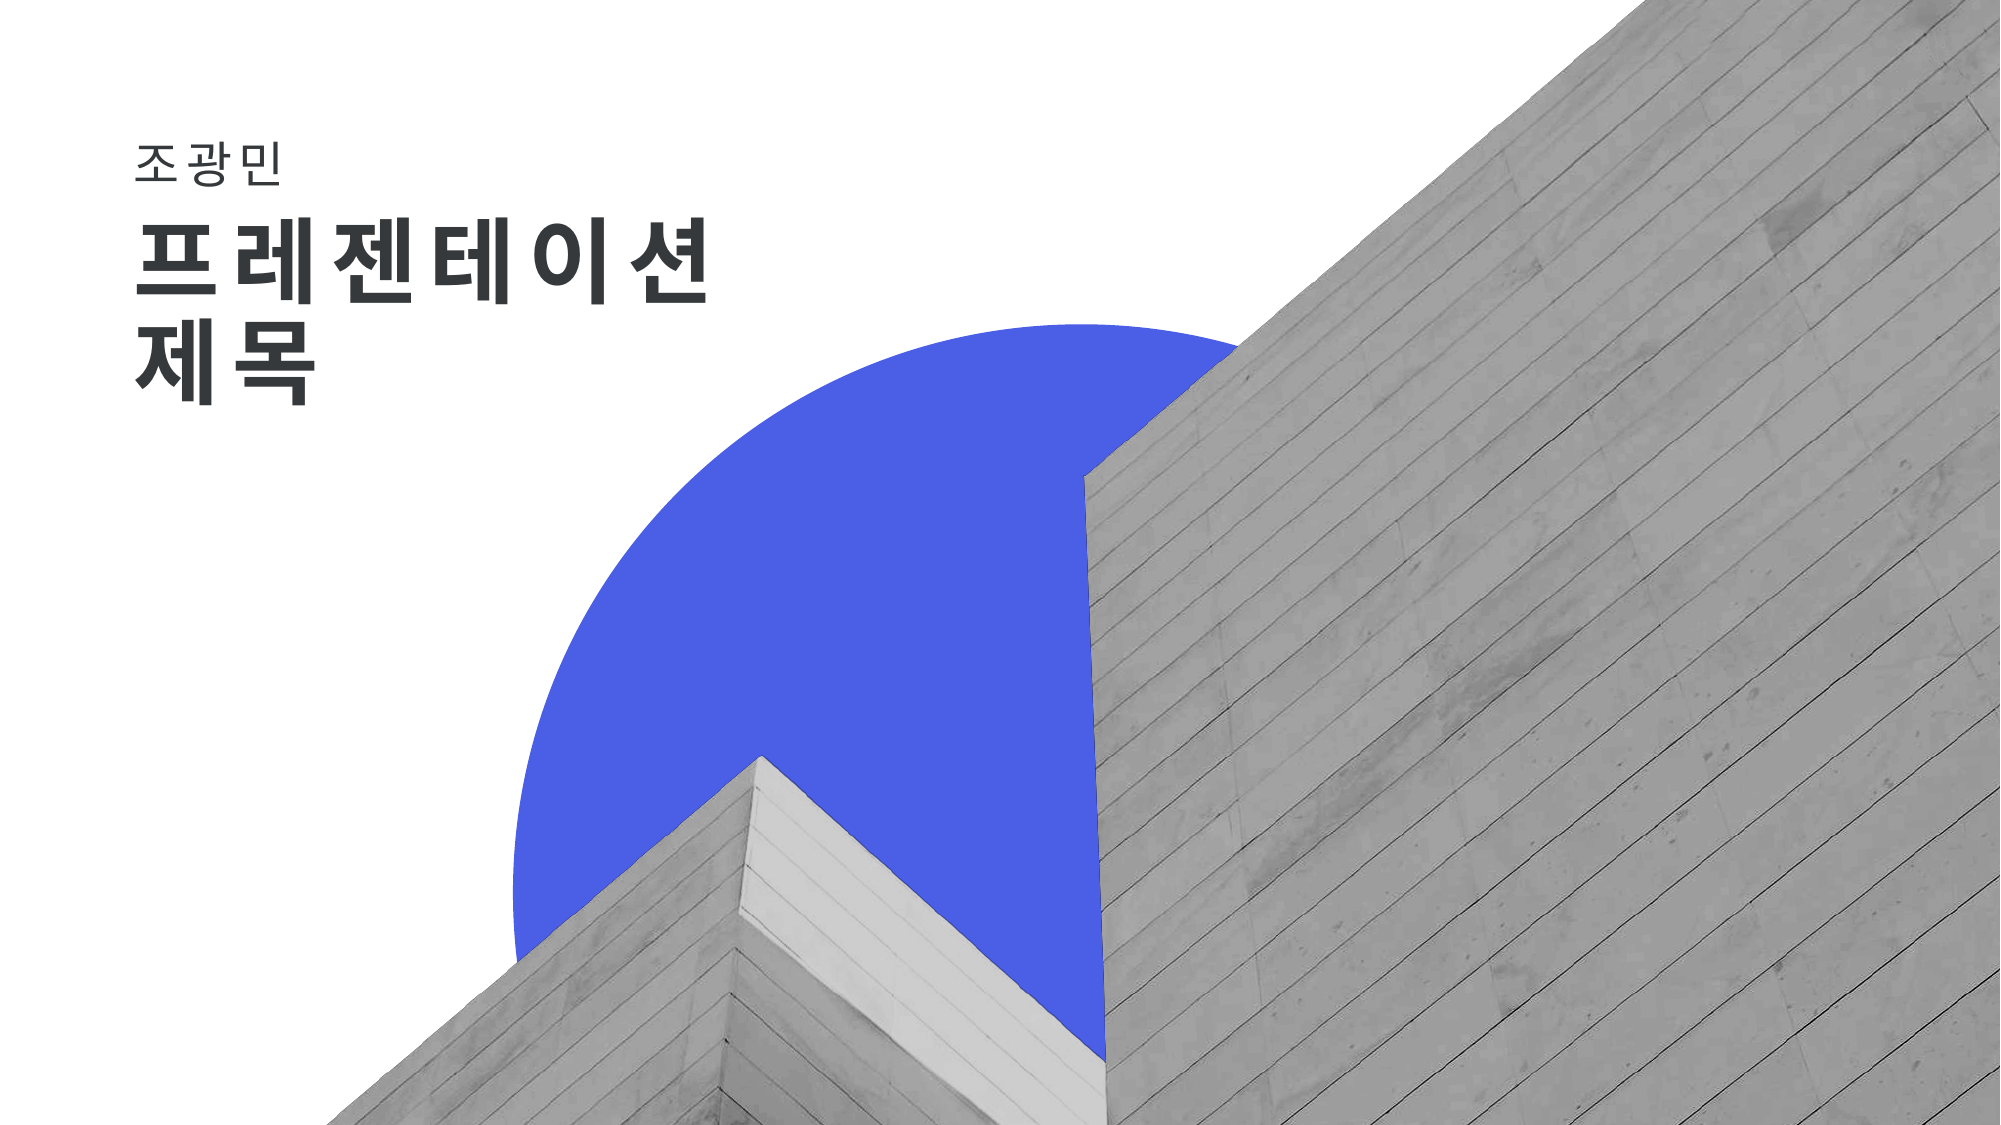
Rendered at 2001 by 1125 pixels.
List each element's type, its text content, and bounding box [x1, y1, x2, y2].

subtitle 조광민 [133, 103, 1351, 199]
title 프레젠테이션 제목 [133, 215, 1156, 778]
picture [124, 0, 2000, 1125]
